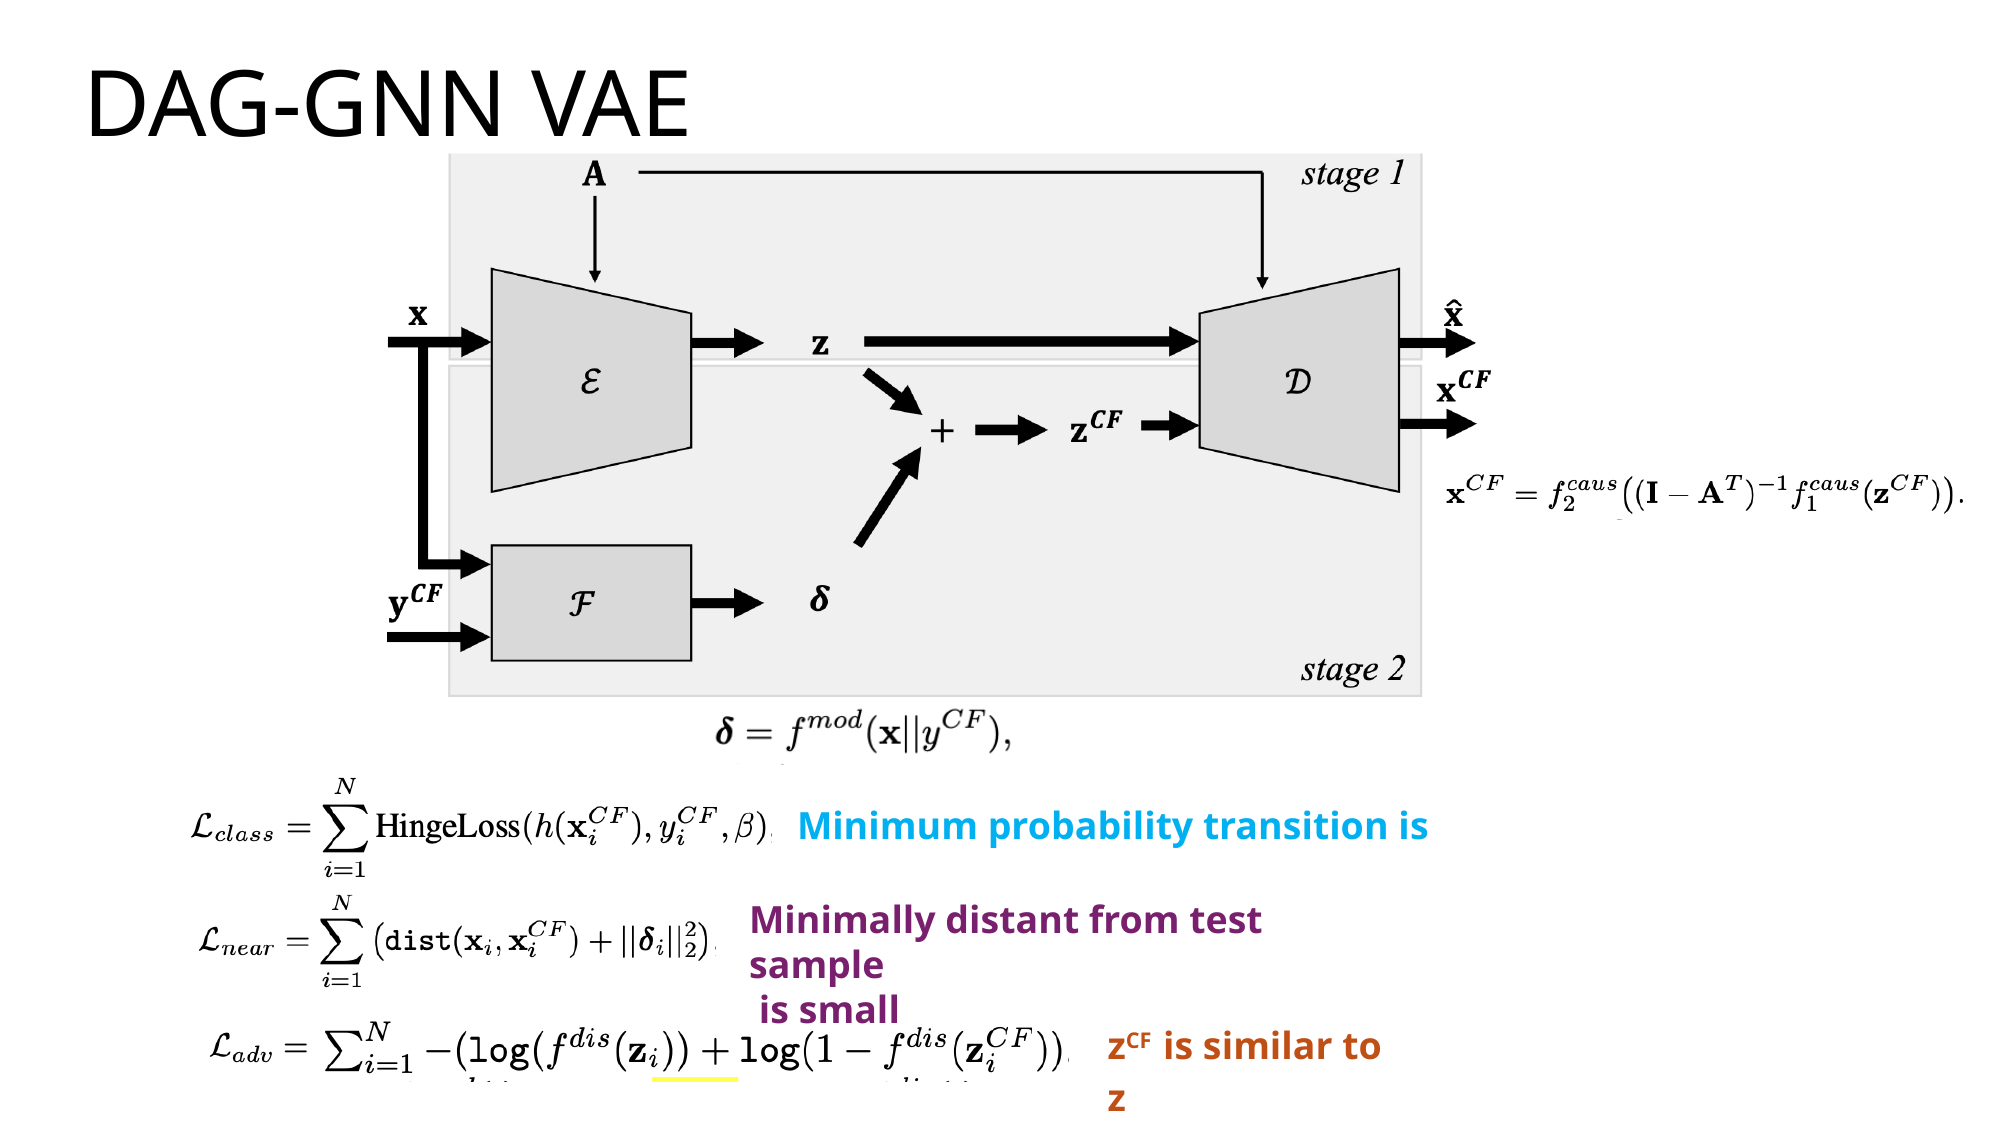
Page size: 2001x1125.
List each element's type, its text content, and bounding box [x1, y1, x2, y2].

title DAG-GNN VAE [68, 43, 1936, 170]
text_box zCF is similar to z [1092, 1014, 1415, 1125]
picture [179, 145, 1968, 1103]
